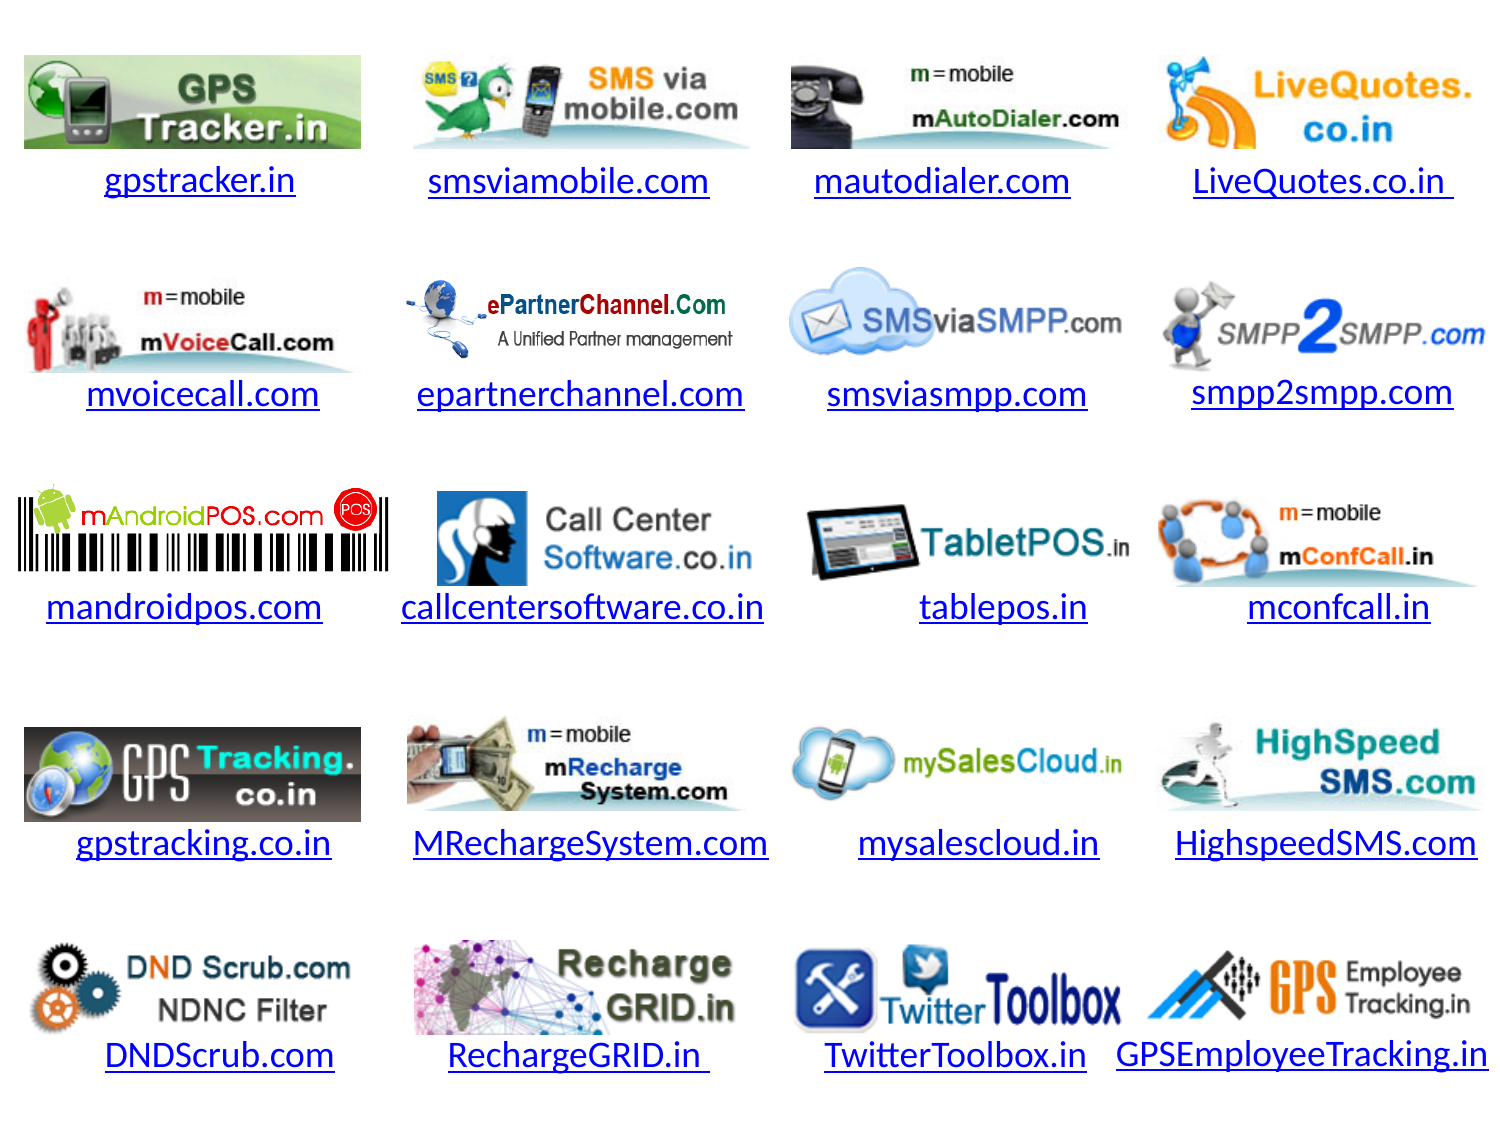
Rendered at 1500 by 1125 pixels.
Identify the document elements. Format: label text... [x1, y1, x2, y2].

text_box TwitterToolbox.in [809, 1044, 1103, 1083]
text_box gpstracking.co.in [61, 831, 347, 871]
picture [407, 715, 747, 811]
picture [14, 479, 392, 575]
text_box HighspeedSMS.com [1160, 818, 1493, 871]
text_box MRechargeSystem.com [389, 810, 784, 871]
picture [1157, 492, 1495, 587]
picture [413, 940, 751, 1035]
text_box GPSEmployeeTracking.in [1101, 1021, 1500, 1082]
picture [1157, 279, 1495, 374]
picture [789, 715, 1126, 810]
picture [802, 491, 1140, 587]
text_box mautodialer.com [798, 157, 1086, 209]
picture [23, 54, 362, 150]
text_box mconfcall.in [1232, 596, 1446, 634]
picture [1157, 54, 1495, 150]
text_box smsviamobile.com [412, 156, 725, 209]
picture [1146, 940, 1483, 1035]
picture [791, 940, 1129, 1035]
picture [791, 54, 1129, 150]
text_box LiveQuotes.co.in [1178, 157, 1469, 209]
picture [789, 266, 1129, 362]
text_box gpstracker.in [89, 157, 311, 208]
picture [1155, 715, 1495, 811]
picture [436, 491, 774, 586]
picture [29, 940, 366, 1035]
picture [413, 54, 751, 149]
text_box tablepos.in [904, 596, 1104, 634]
text_box epartnerchannel.com [401, 361, 760, 422]
text_box DNDScrub.com [90, 1044, 351, 1083]
picture [24, 727, 362, 822]
text_box RechargeGRID.in [432, 1044, 725, 1083]
text_box mandroidpos.com [31, 583, 338, 634]
text_box mvoicecall.com [71, 380, 335, 422]
text_box smpp2smpp.com [1176, 383, 1469, 420]
text_box smsviasmpp.com [811, 371, 1103, 422]
picture [401, 278, 739, 361]
picture [23, 278, 362, 374]
text_box mysalescloud.in [842, 819, 1115, 871]
text_box callcentersoftware.co.in [386, 574, 780, 634]
